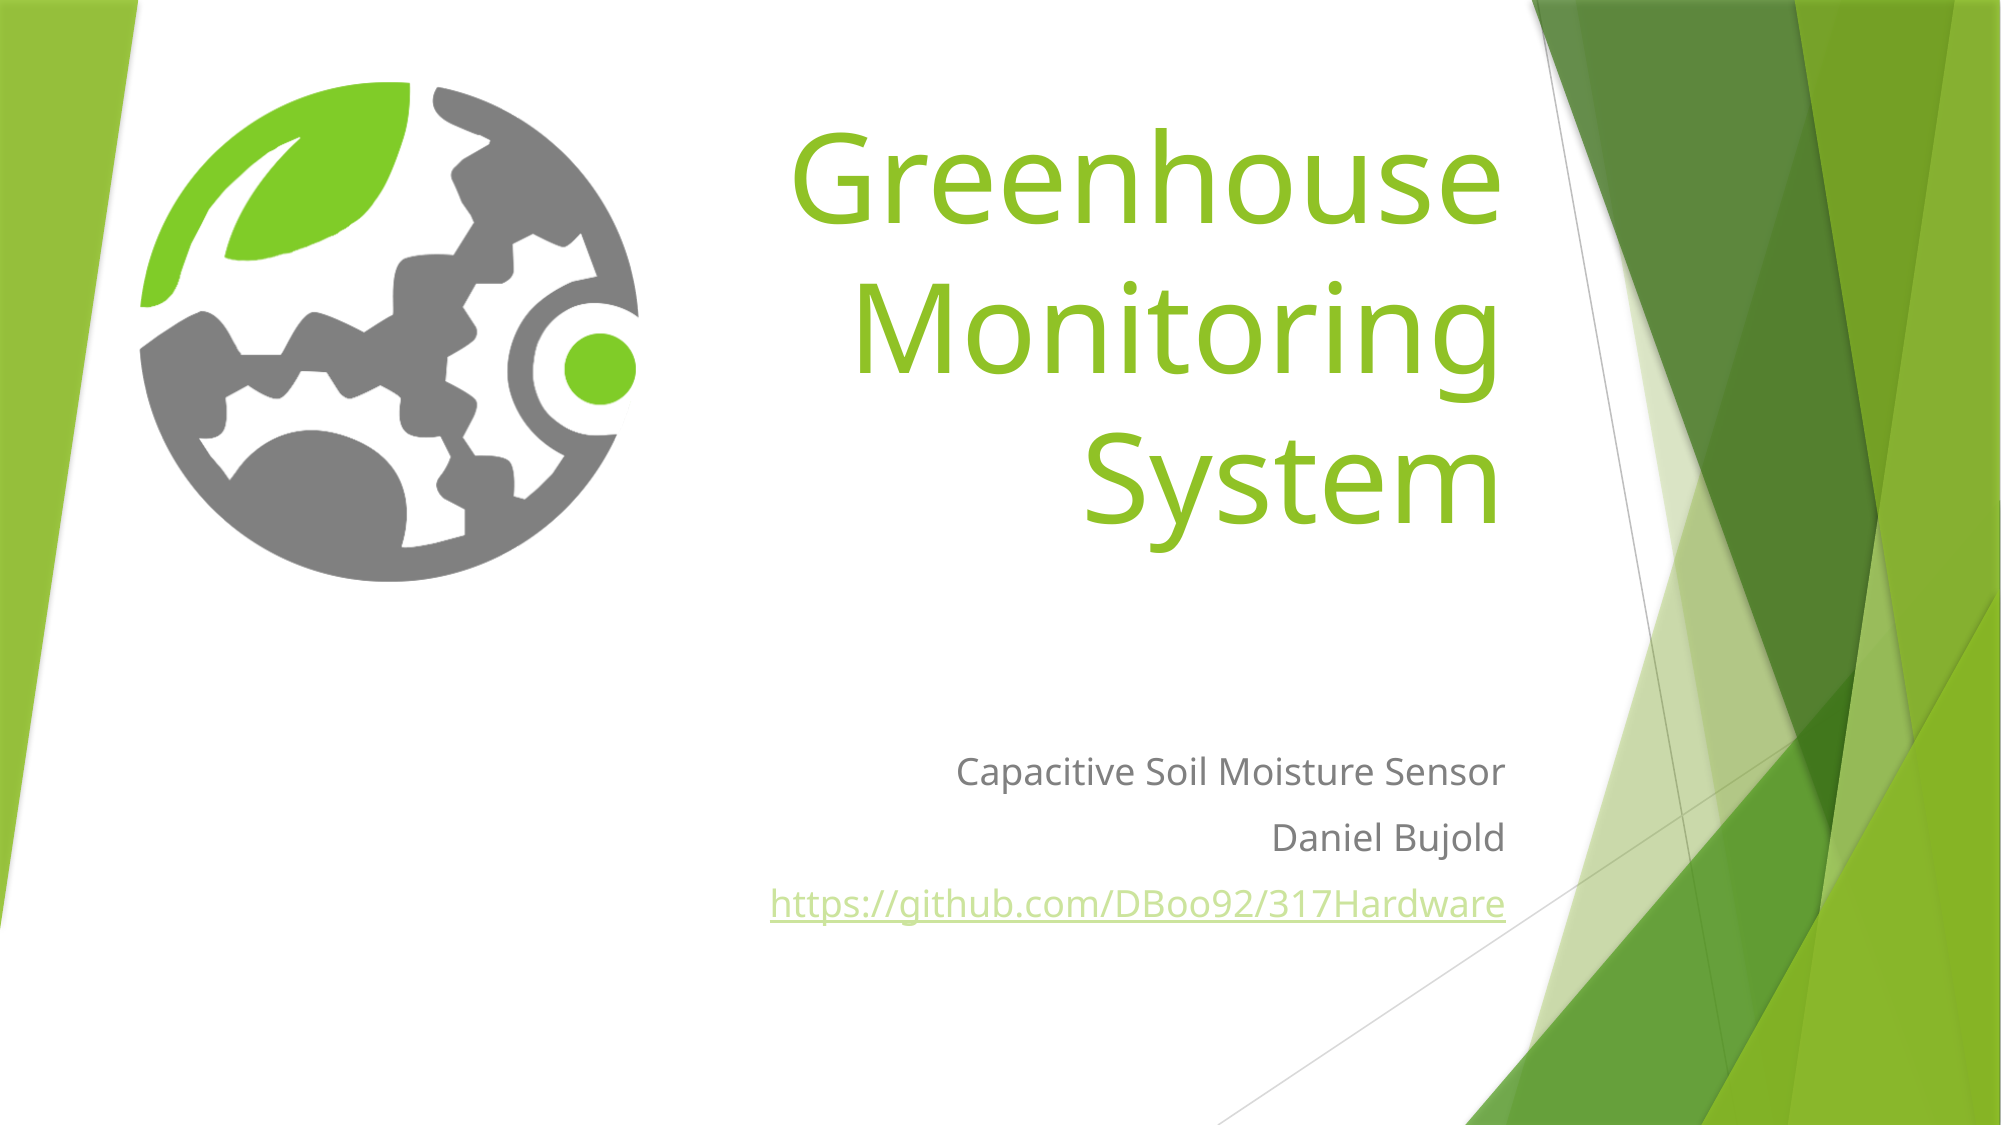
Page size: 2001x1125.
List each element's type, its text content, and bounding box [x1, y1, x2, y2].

title Greenhouse Monitoring System [722, 73, 1522, 707]
picture [129, 73, 649, 593]
subtitle Capacitive Soil Moisture Sensor Daniel Bujold https://github.com/DBoo92/317Hardware [54, 740, 1522, 1029]
